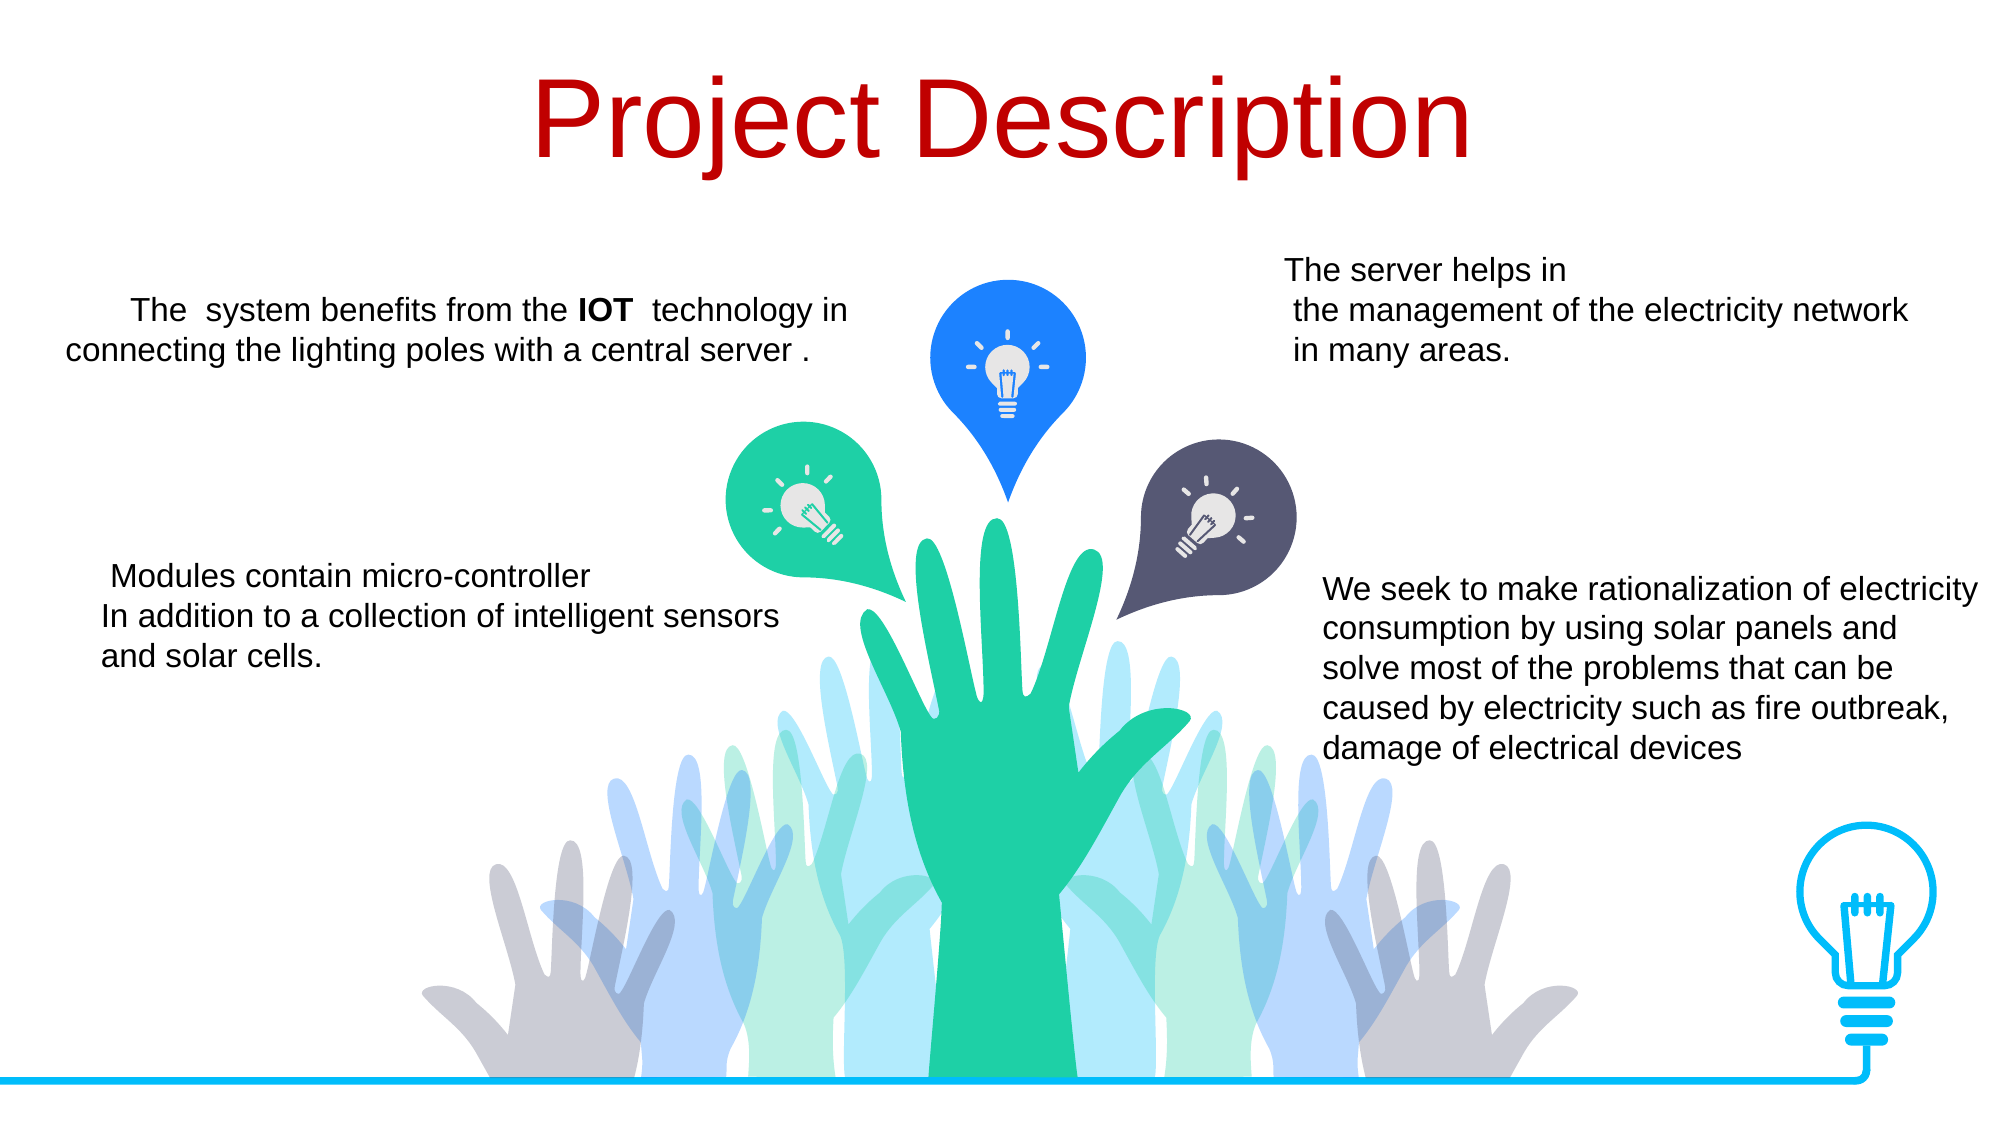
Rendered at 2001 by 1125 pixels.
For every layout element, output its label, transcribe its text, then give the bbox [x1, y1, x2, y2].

text_box [1180, 486, 1193, 498]
text_box [1202, 474, 1210, 488]
text_box [822, 473, 834, 485]
text_box [1030, 339, 1042, 352]
text_box [1235, 534, 1247, 545]
text_box [980, 517, 1013, 547]
text_box [779, 482, 845, 546]
text_box [760, 507, 775, 514]
text_box [1174, 492, 1237, 560]
text_box The system benefits from the IOT technology in connecting the lighting poles with a central server . [50, 281, 936, 376]
text_box [964, 363, 978, 371]
list Project Description [53, 61, 1952, 181]
text_box [1114, 438, 1298, 622]
text_box [724, 420, 888, 547]
text_box [774, 476, 786, 489]
text_box [973, 339, 985, 352]
text_box [771, 525, 783, 537]
text_box [1004, 328, 1011, 342]
text_box We seek to make rationalization of electricity consumption by using solar panels and solve most of the problems that can be caused by electricity such as fire outbreak, damage of electrical devices [1307, 559, 2000, 774]
text_box [804, 463, 811, 477]
text_box [1229, 485, 1241, 498]
text_box [1037, 363, 1051, 371]
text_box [421, 641, 1031, 1080]
text_box [1242, 514, 1256, 522]
text_box [931, 278, 1087, 506]
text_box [1031, 641, 1579, 1080]
text_box [984, 343, 1031, 420]
text_box [917, 537, 938, 547]
text_box Modules contain micro-controller In addition to a collection of intelligent sensors and solar cells. [30, 547, 1031, 682]
text_box The server helps in the management of the electricity network in many areas. [1269, 241, 1970, 376]
text_box [1047, 547, 1104, 641]
